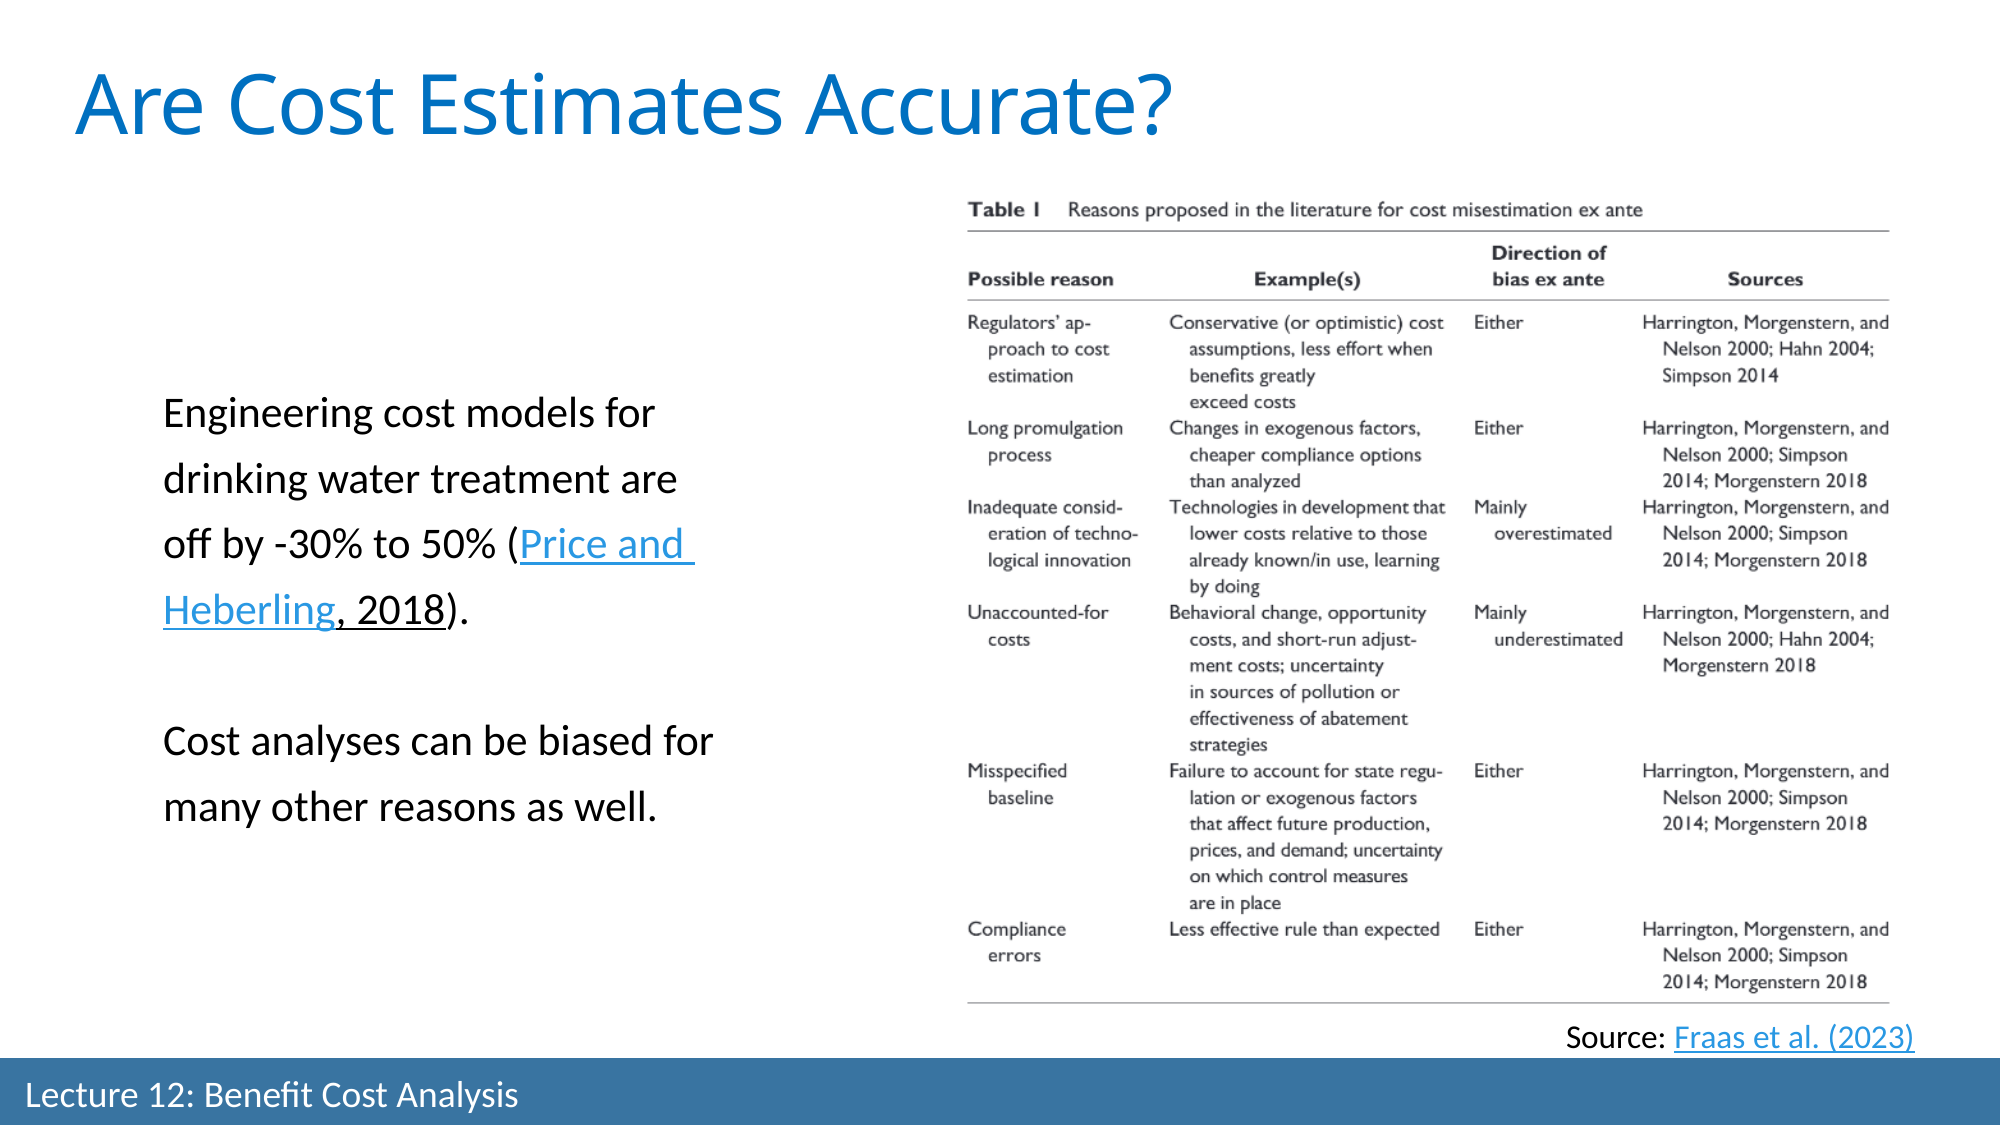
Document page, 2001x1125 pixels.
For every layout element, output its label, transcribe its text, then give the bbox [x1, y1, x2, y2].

picture [942, 182, 1905, 1019]
text_box Are Cost Estimates Accurate? [60, 28, 1552, 160]
text_box Source: Fraas et al. (2023) [1551, 998, 1960, 1063]
text_box Engineering cost models for drinking water treatment are off by -30% to 50% (Price and Heberling, 2018). Cost analyses can be biased for many other reasons as well. [148, 363, 732, 838]
